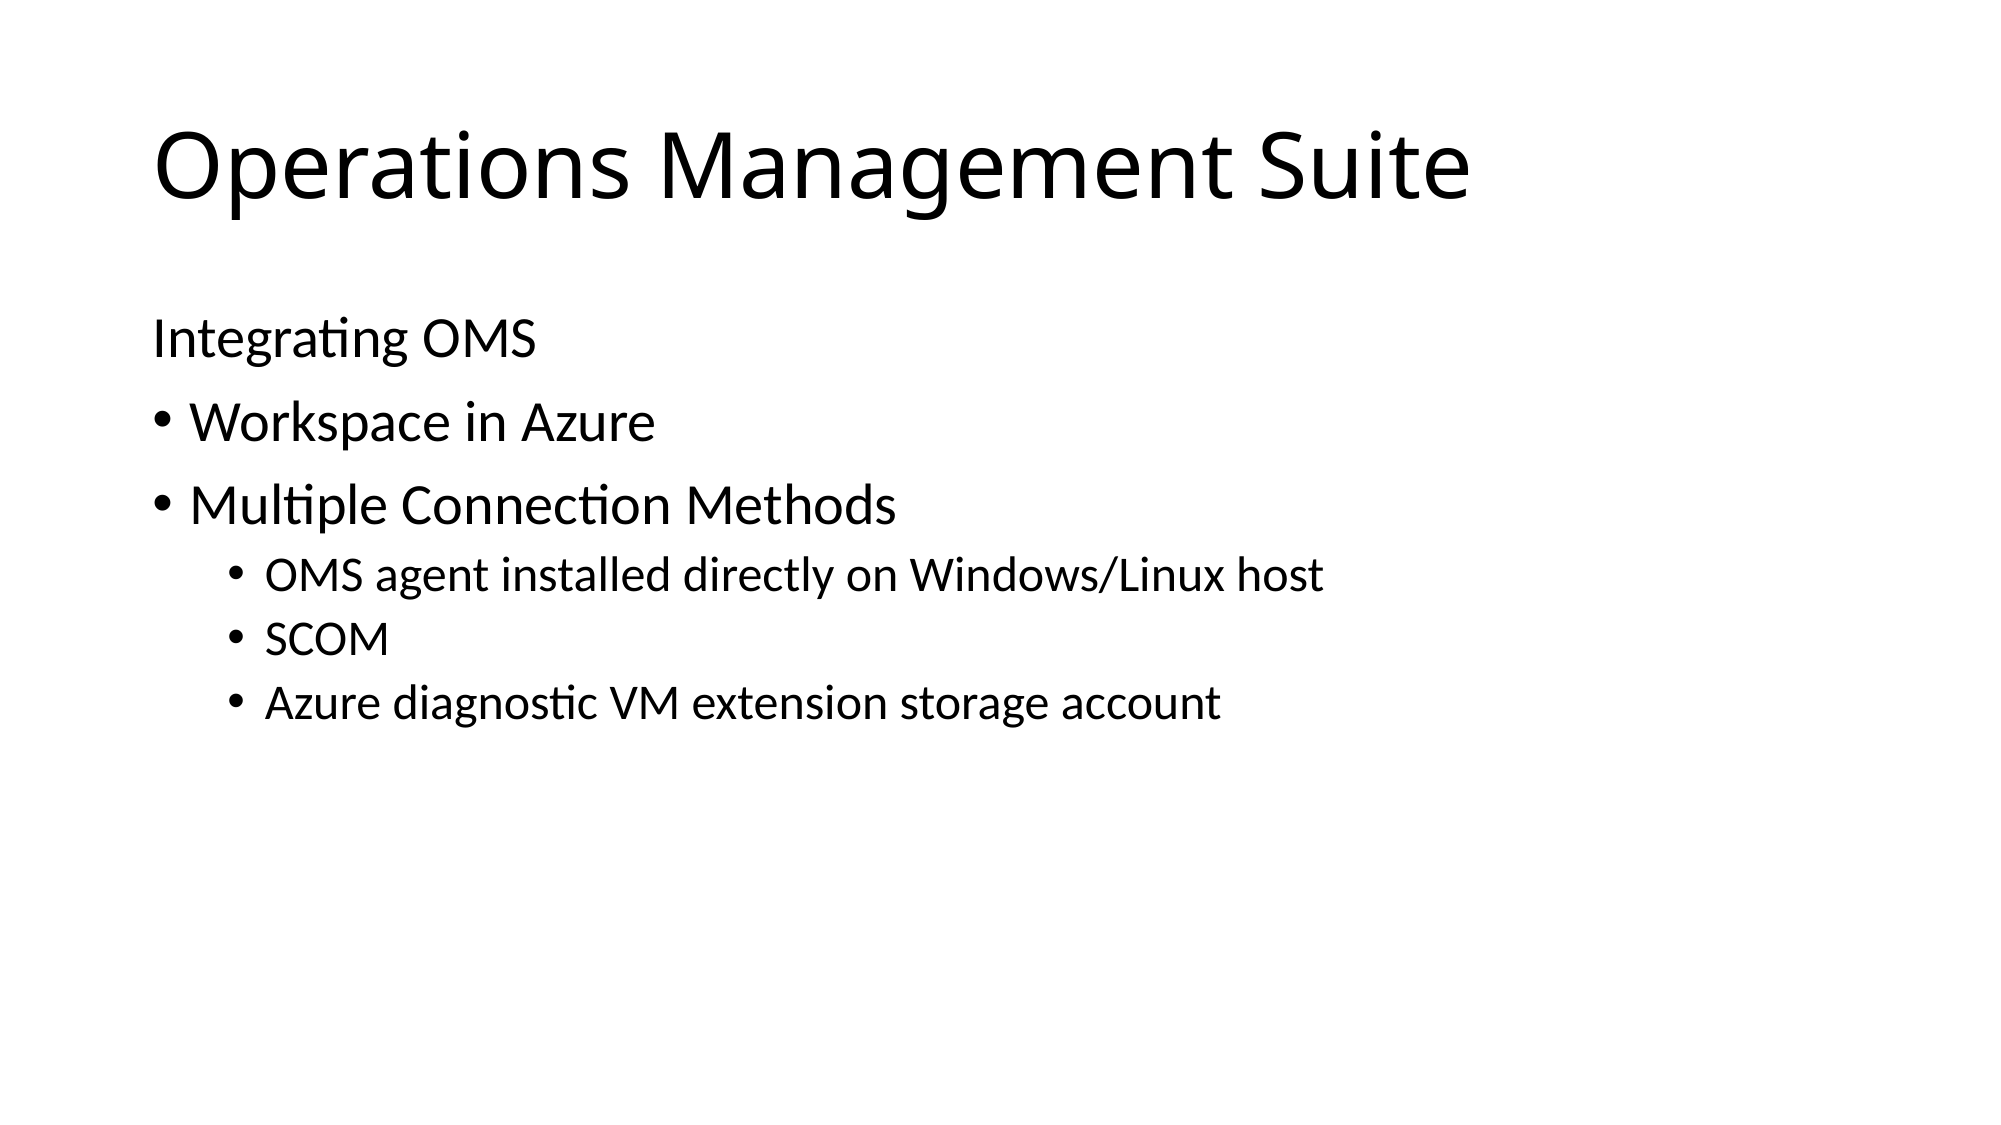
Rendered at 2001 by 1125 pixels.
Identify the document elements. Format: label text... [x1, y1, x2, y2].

title Operations Management Suite [137, 59, 1863, 278]
list Integrating OMS Workspace in Azure Multiple Connection Methods OMS agent installed directly on Windows/Linux host SCOM Azure diagnostic VM extension storage account [137, 299, 1863, 1014]
